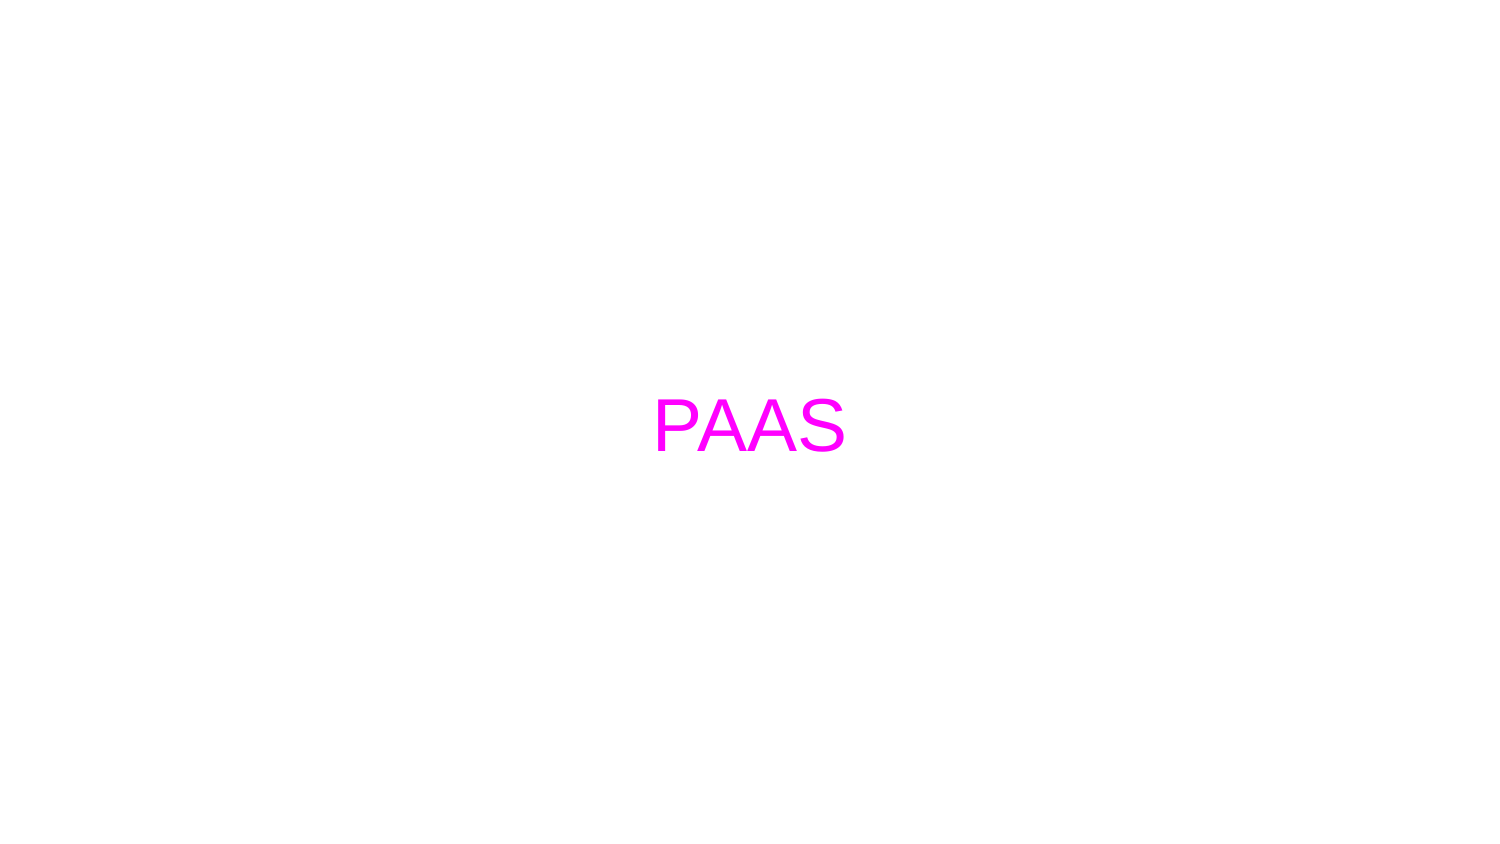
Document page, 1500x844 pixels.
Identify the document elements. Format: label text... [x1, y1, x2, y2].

title PAAS [51, 352, 1449, 491]
